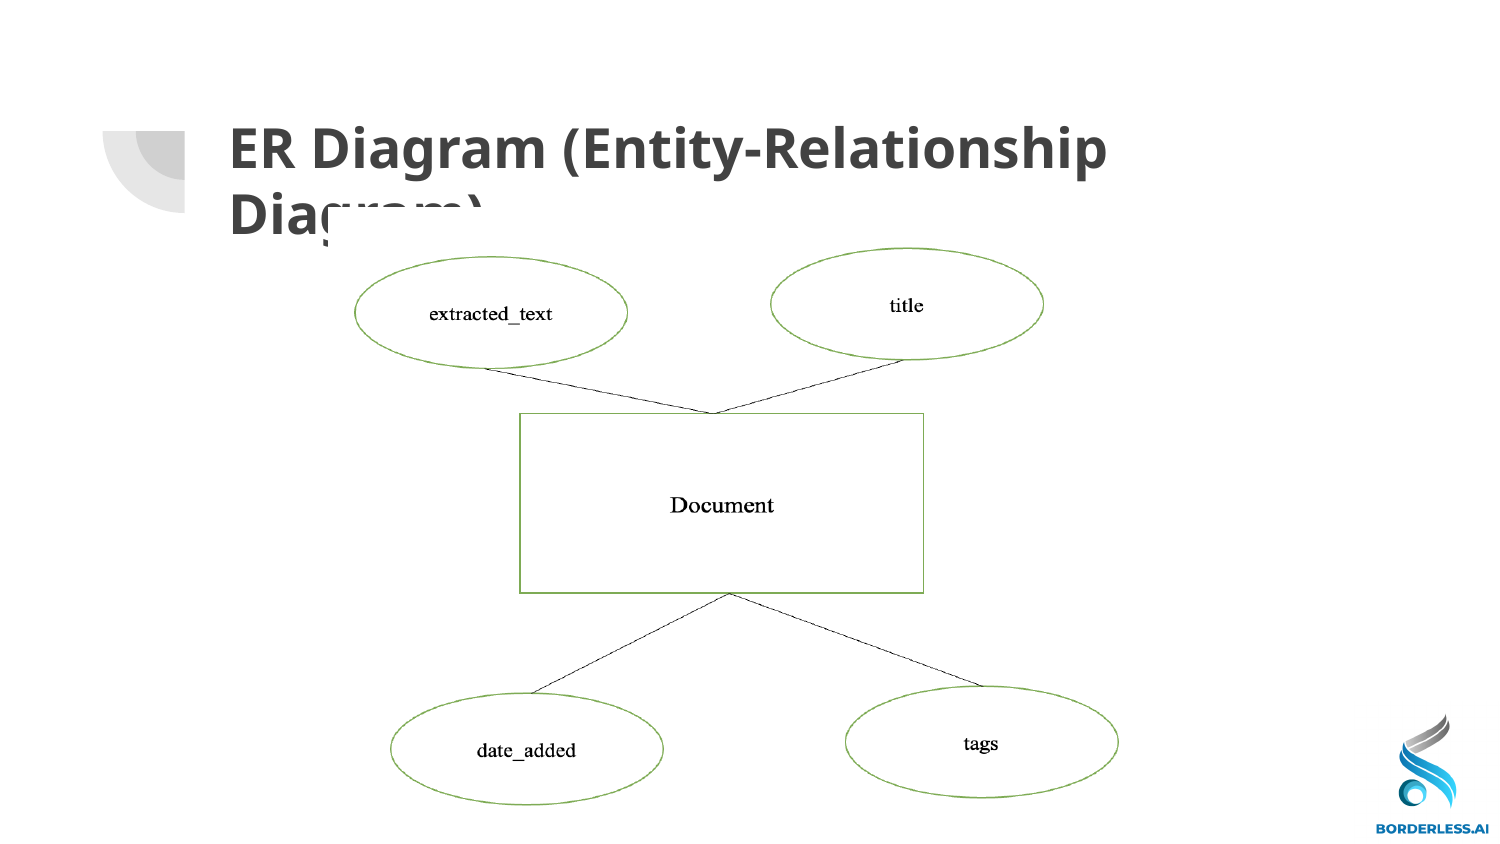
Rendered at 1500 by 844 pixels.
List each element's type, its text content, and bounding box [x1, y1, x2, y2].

picture [328, 206, 1149, 844]
picture [1354, 701, 1500, 844]
title ER Diagram (Entity-Relationship Diagram) [213, 98, 1368, 263]
